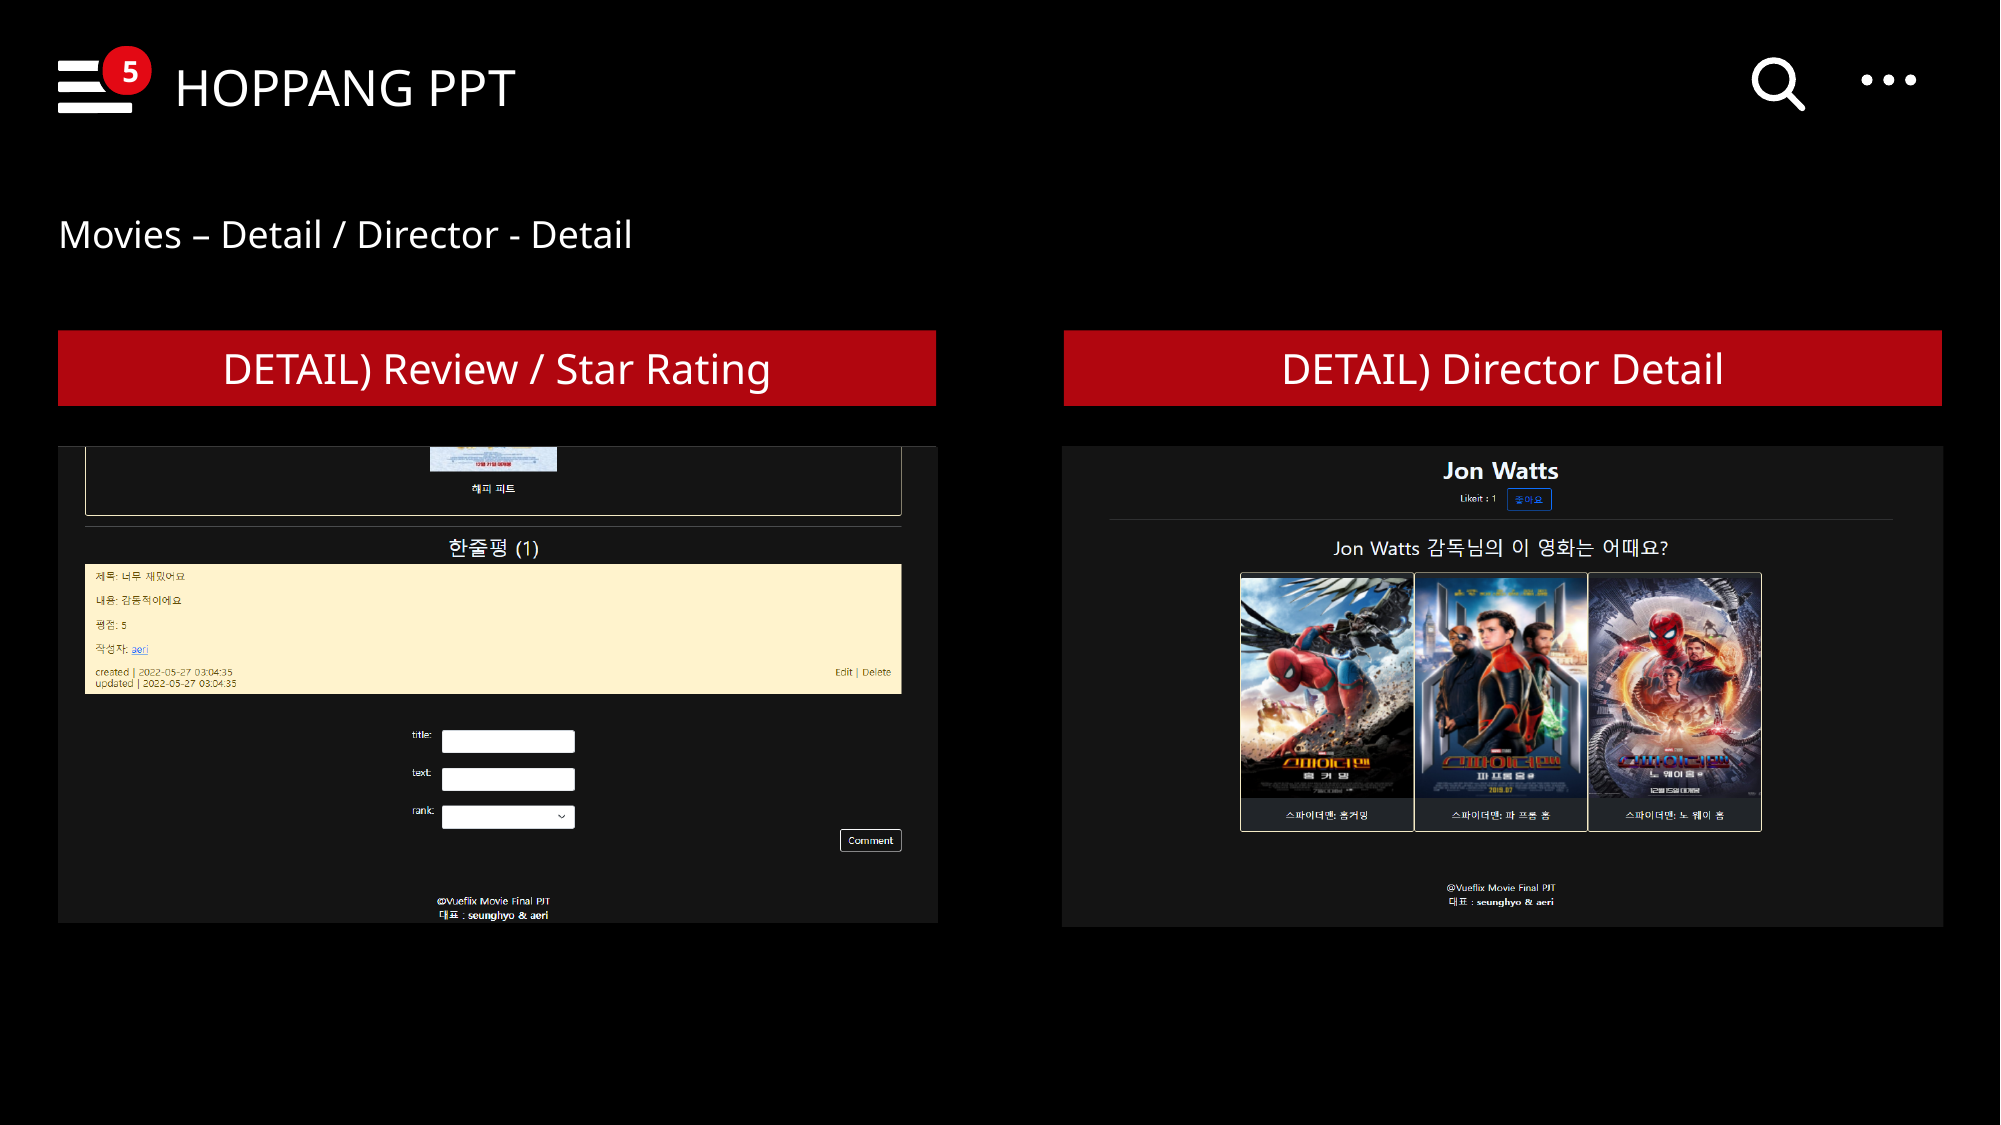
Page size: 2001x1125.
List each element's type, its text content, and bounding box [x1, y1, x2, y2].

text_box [58, 330, 938, 923]
text_box HOPPANG PPT [174, 49, 985, 124]
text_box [1754, 60, 1803, 109]
text_box 5 [100, 42, 155, 98]
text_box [1861, 74, 1917, 86]
text_box Movies – Detail / Director - Detail [58, 203, 869, 263]
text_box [58, 60, 133, 113]
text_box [1061, 330, 1944, 927]
